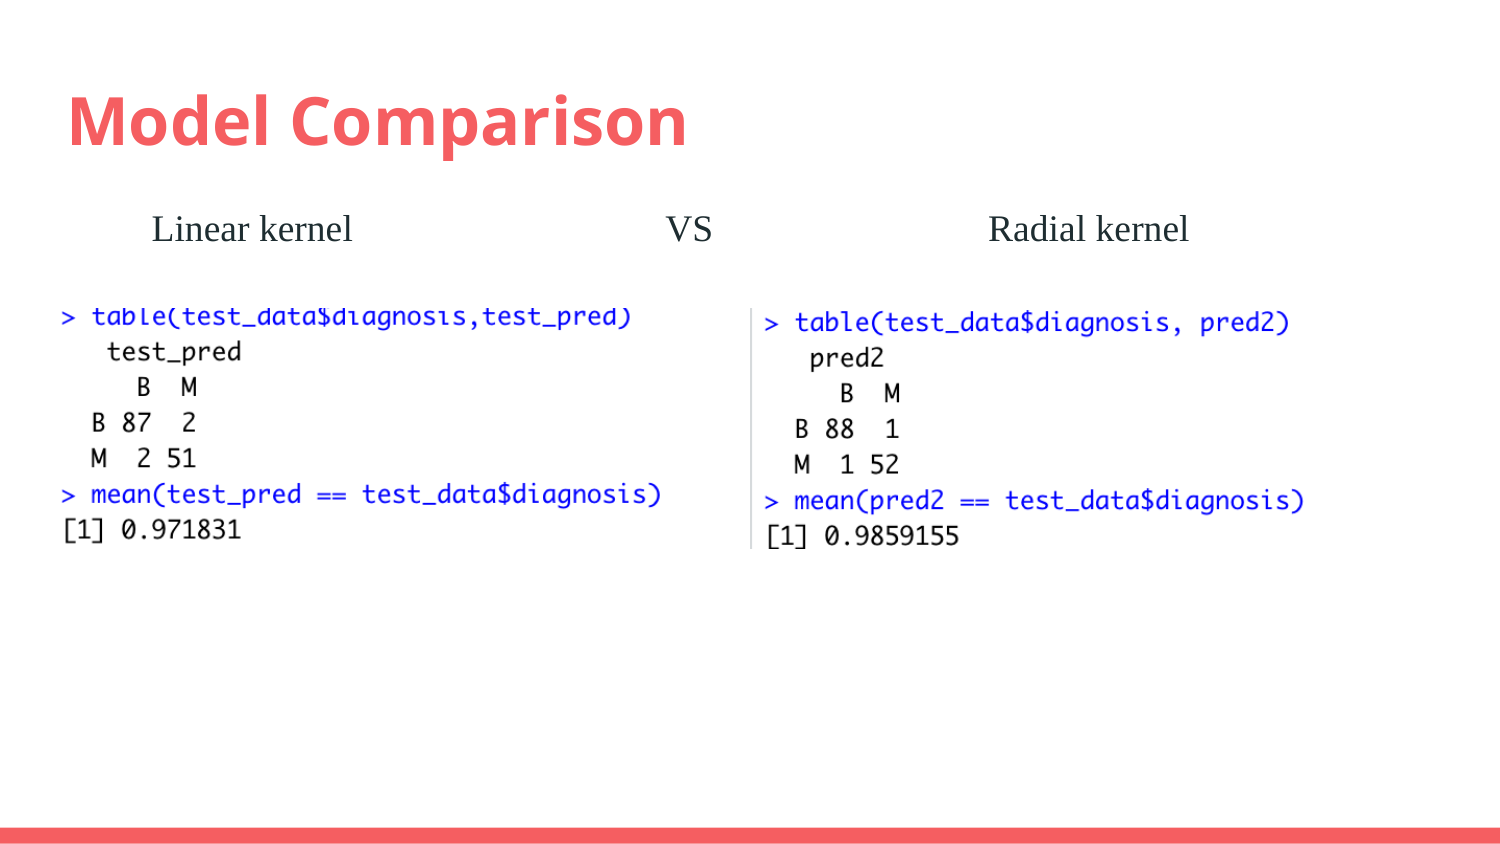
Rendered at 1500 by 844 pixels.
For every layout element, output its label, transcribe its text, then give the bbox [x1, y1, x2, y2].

picture [50, 308, 714, 549]
title Model Comparison [51, 64, 1449, 167]
picture [749, 308, 1413, 549]
list Linear kernel VS Radial kernel [51, 189, 1449, 309]
